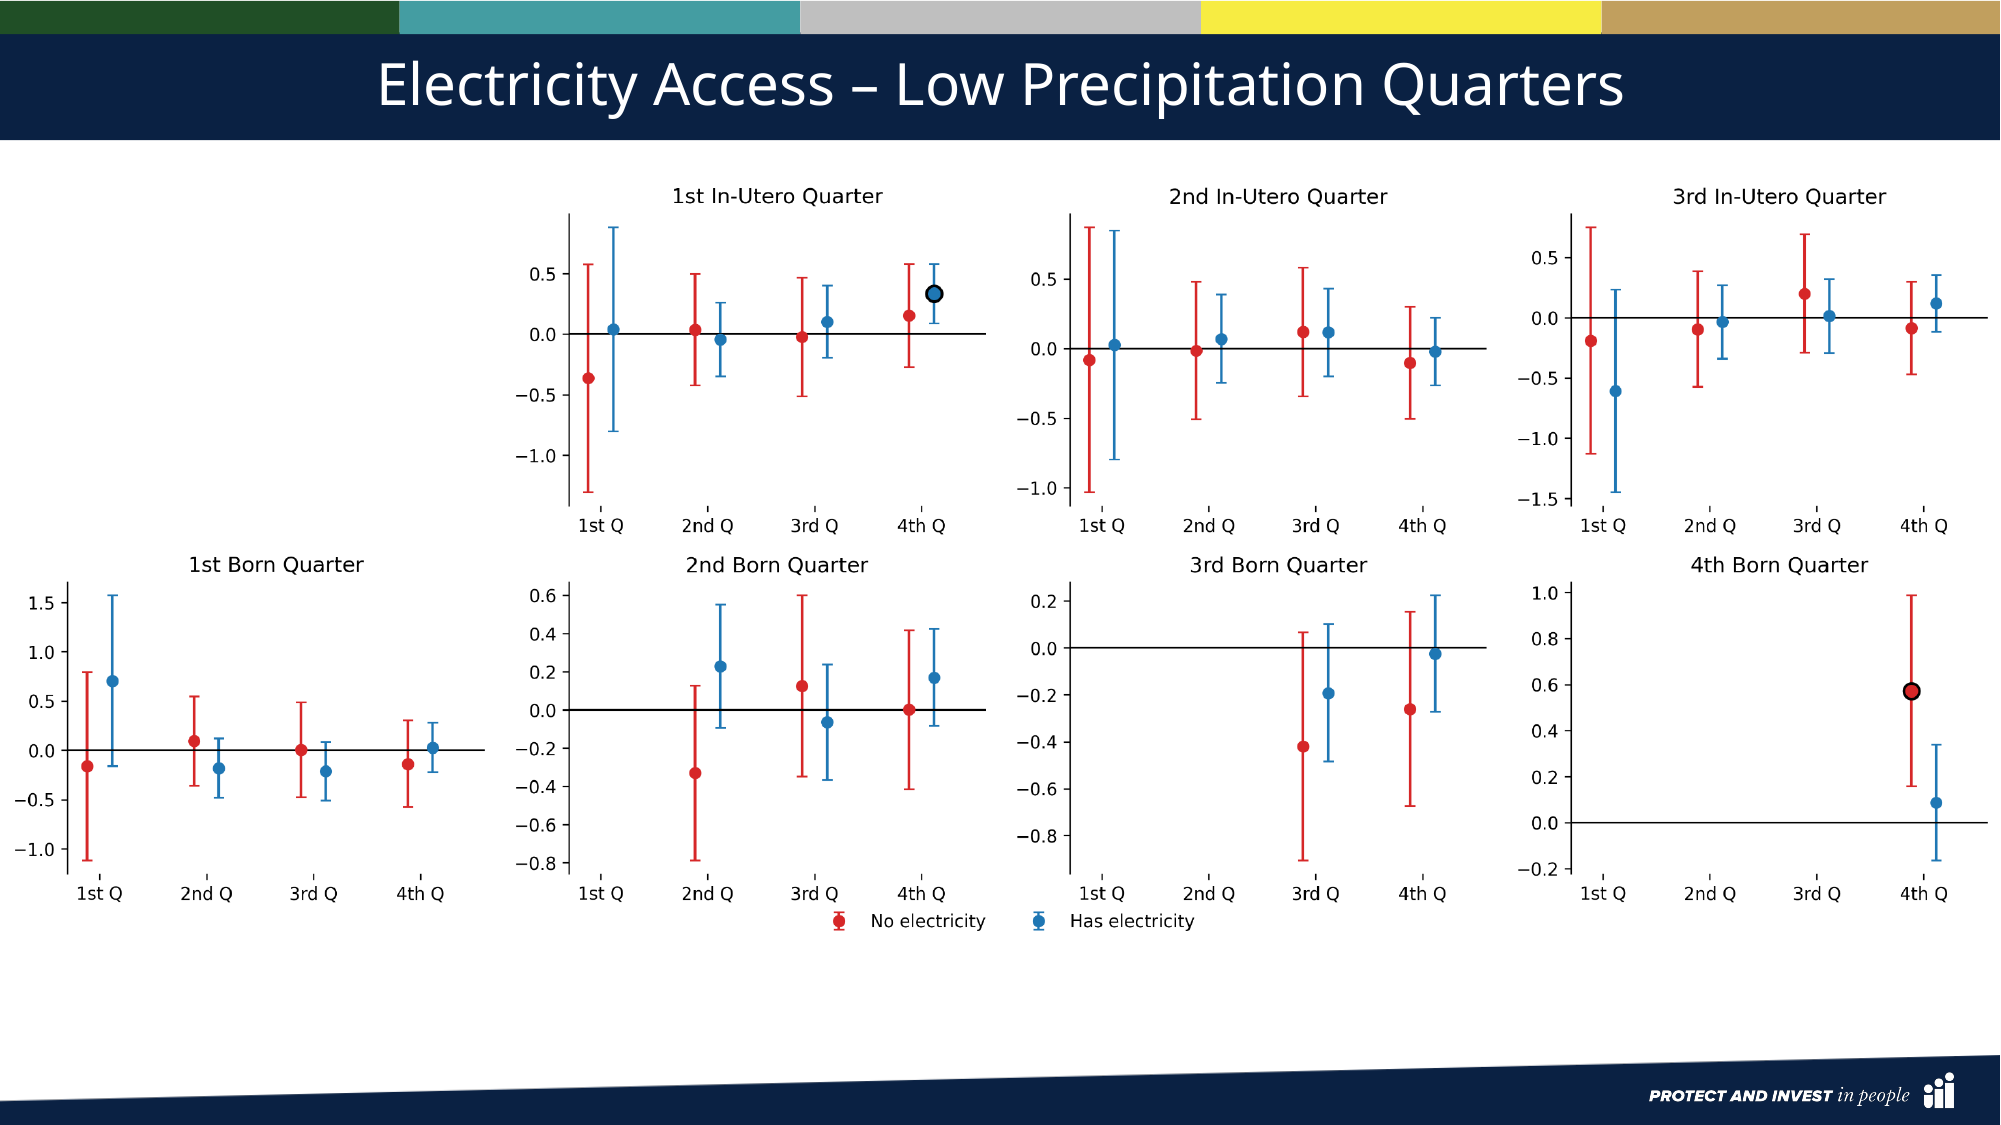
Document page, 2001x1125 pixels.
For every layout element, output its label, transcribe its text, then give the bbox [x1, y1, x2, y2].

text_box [0, 0, 2000, 35]
picture [0, 174, 2000, 951]
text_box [0, 1055, 2000, 1125]
list Electricity Access – Low Precipitation Quarters [0, 35, 2000, 141]
